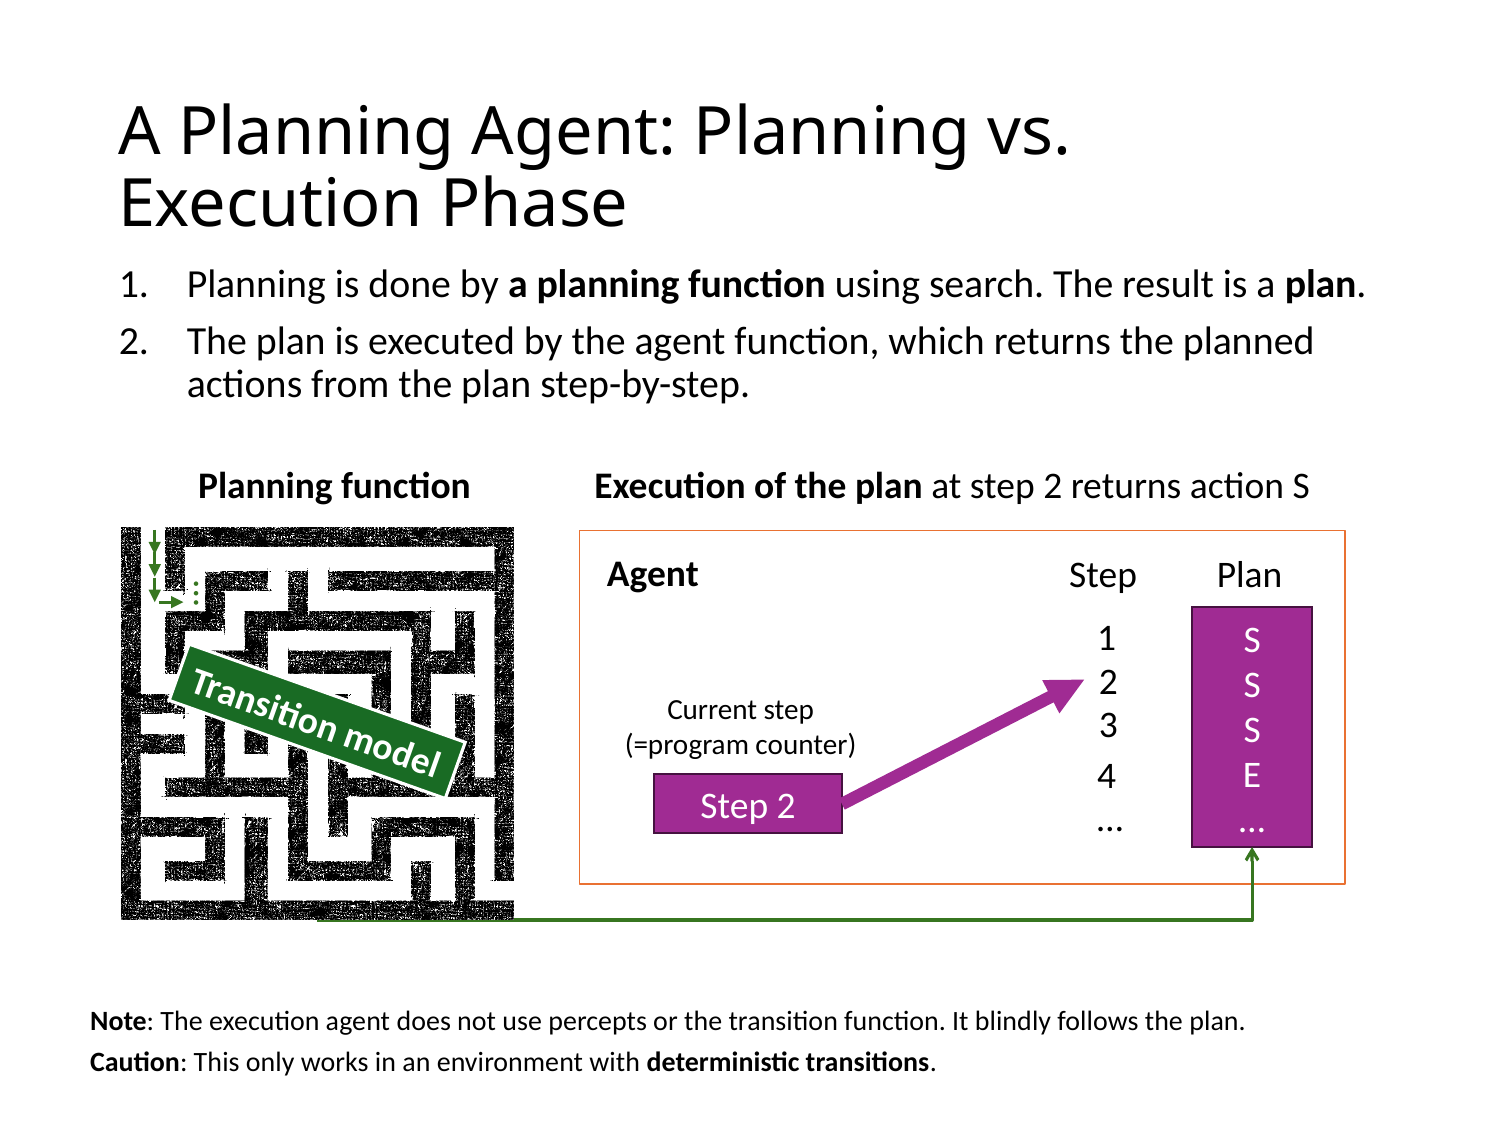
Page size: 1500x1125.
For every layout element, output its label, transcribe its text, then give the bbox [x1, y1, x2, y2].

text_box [749, 417, 820, 1125]
text_box Note: The execution agent does not use percepts or the transition function. It blindly follows the plan. Caution: This only works in an environment with deterministic transitions. [74, 988, 749, 1086]
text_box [820, 453, 1346, 885]
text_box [120, 453, 514, 920]
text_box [579, 453, 749, 885]
text_box Note: The execution agent does not use percepts or the transition function. It blindly follows the plan. Caution: This only works in an environment with deterministic transitions. [820, 988, 1413, 1086]
list Planning is done by a planning function using search. The result is a plan. The plan is executed by the agent function, which returns the planned actions from the plan step-by-step. [103, 255, 1398, 458]
title A Planning Agent: Planning vs. Execution Phase [103, 59, 1397, 255]
